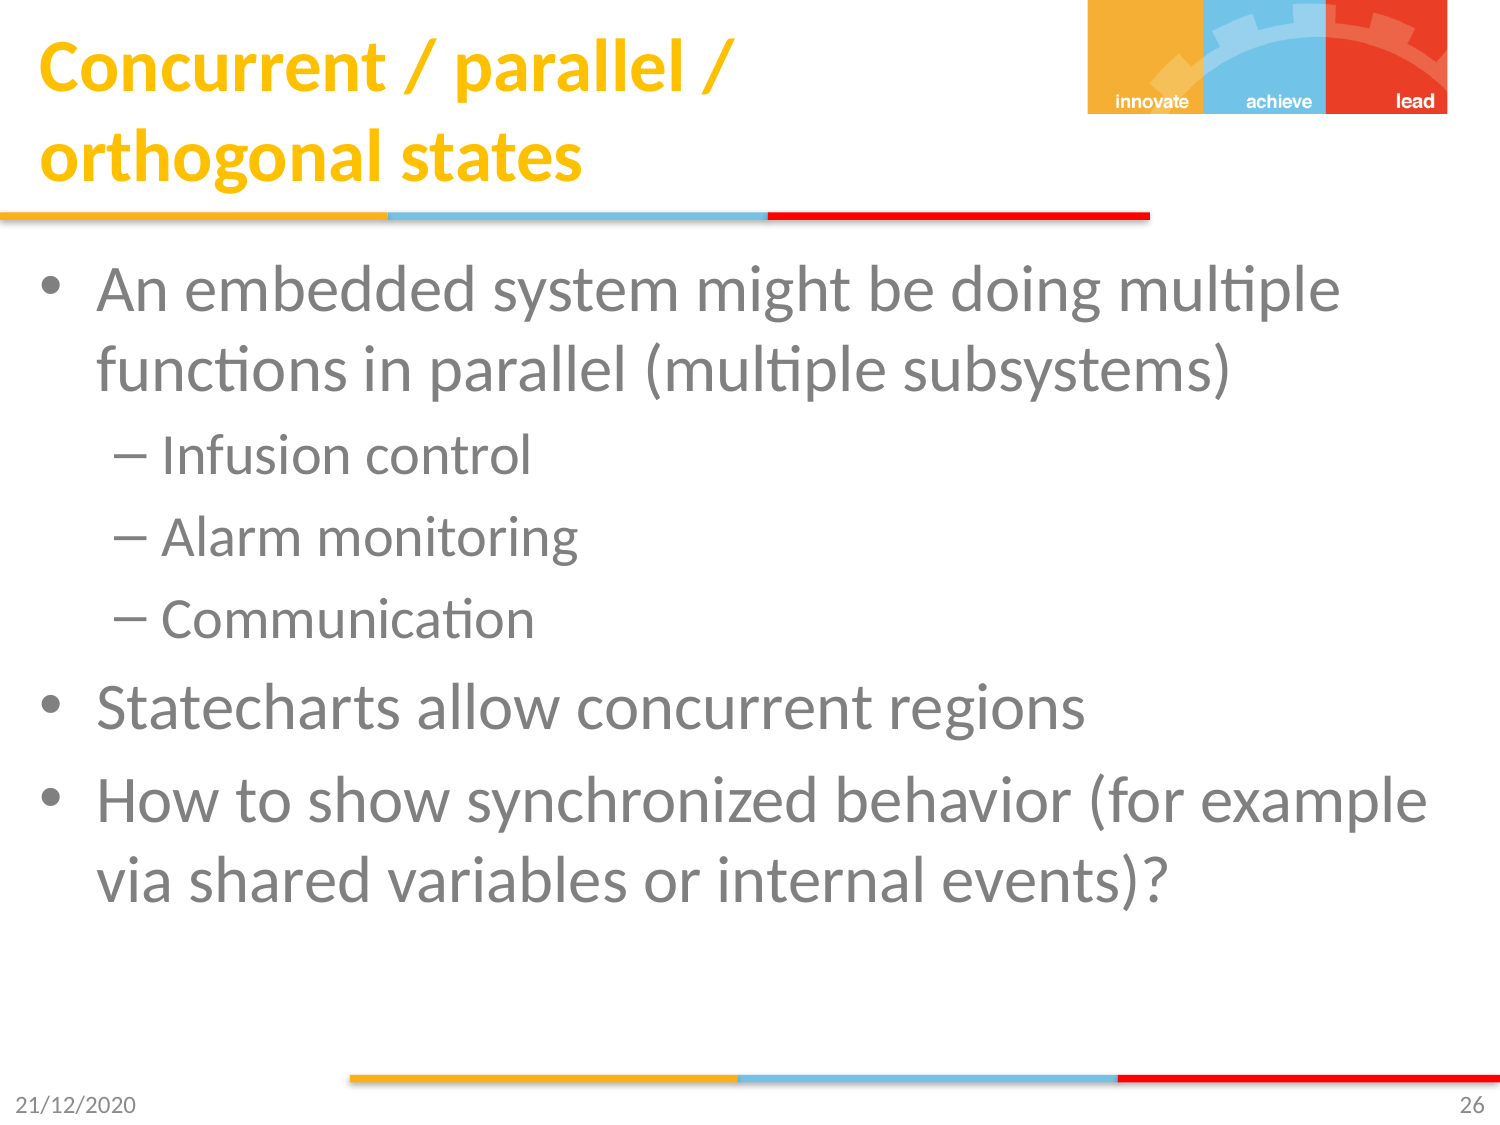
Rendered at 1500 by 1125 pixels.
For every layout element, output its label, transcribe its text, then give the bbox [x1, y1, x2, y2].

title Concurrent / parallel / orthogonal states [24, 8, 1063, 205]
list An embedded system might be doing multiple functions in parallel (multiple subsystems) Infusion control Alarm monitoring Communication Statecharts allow concurrent regions How to show synchronized behavior (for example via shared variables or internal events)? [24, 237, 1475, 1060]
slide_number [0, 1082, 300, 1125]
slide_number 26 [1425, 1082, 1500, 1125]
picture [1087, 0, 1448, 114]
